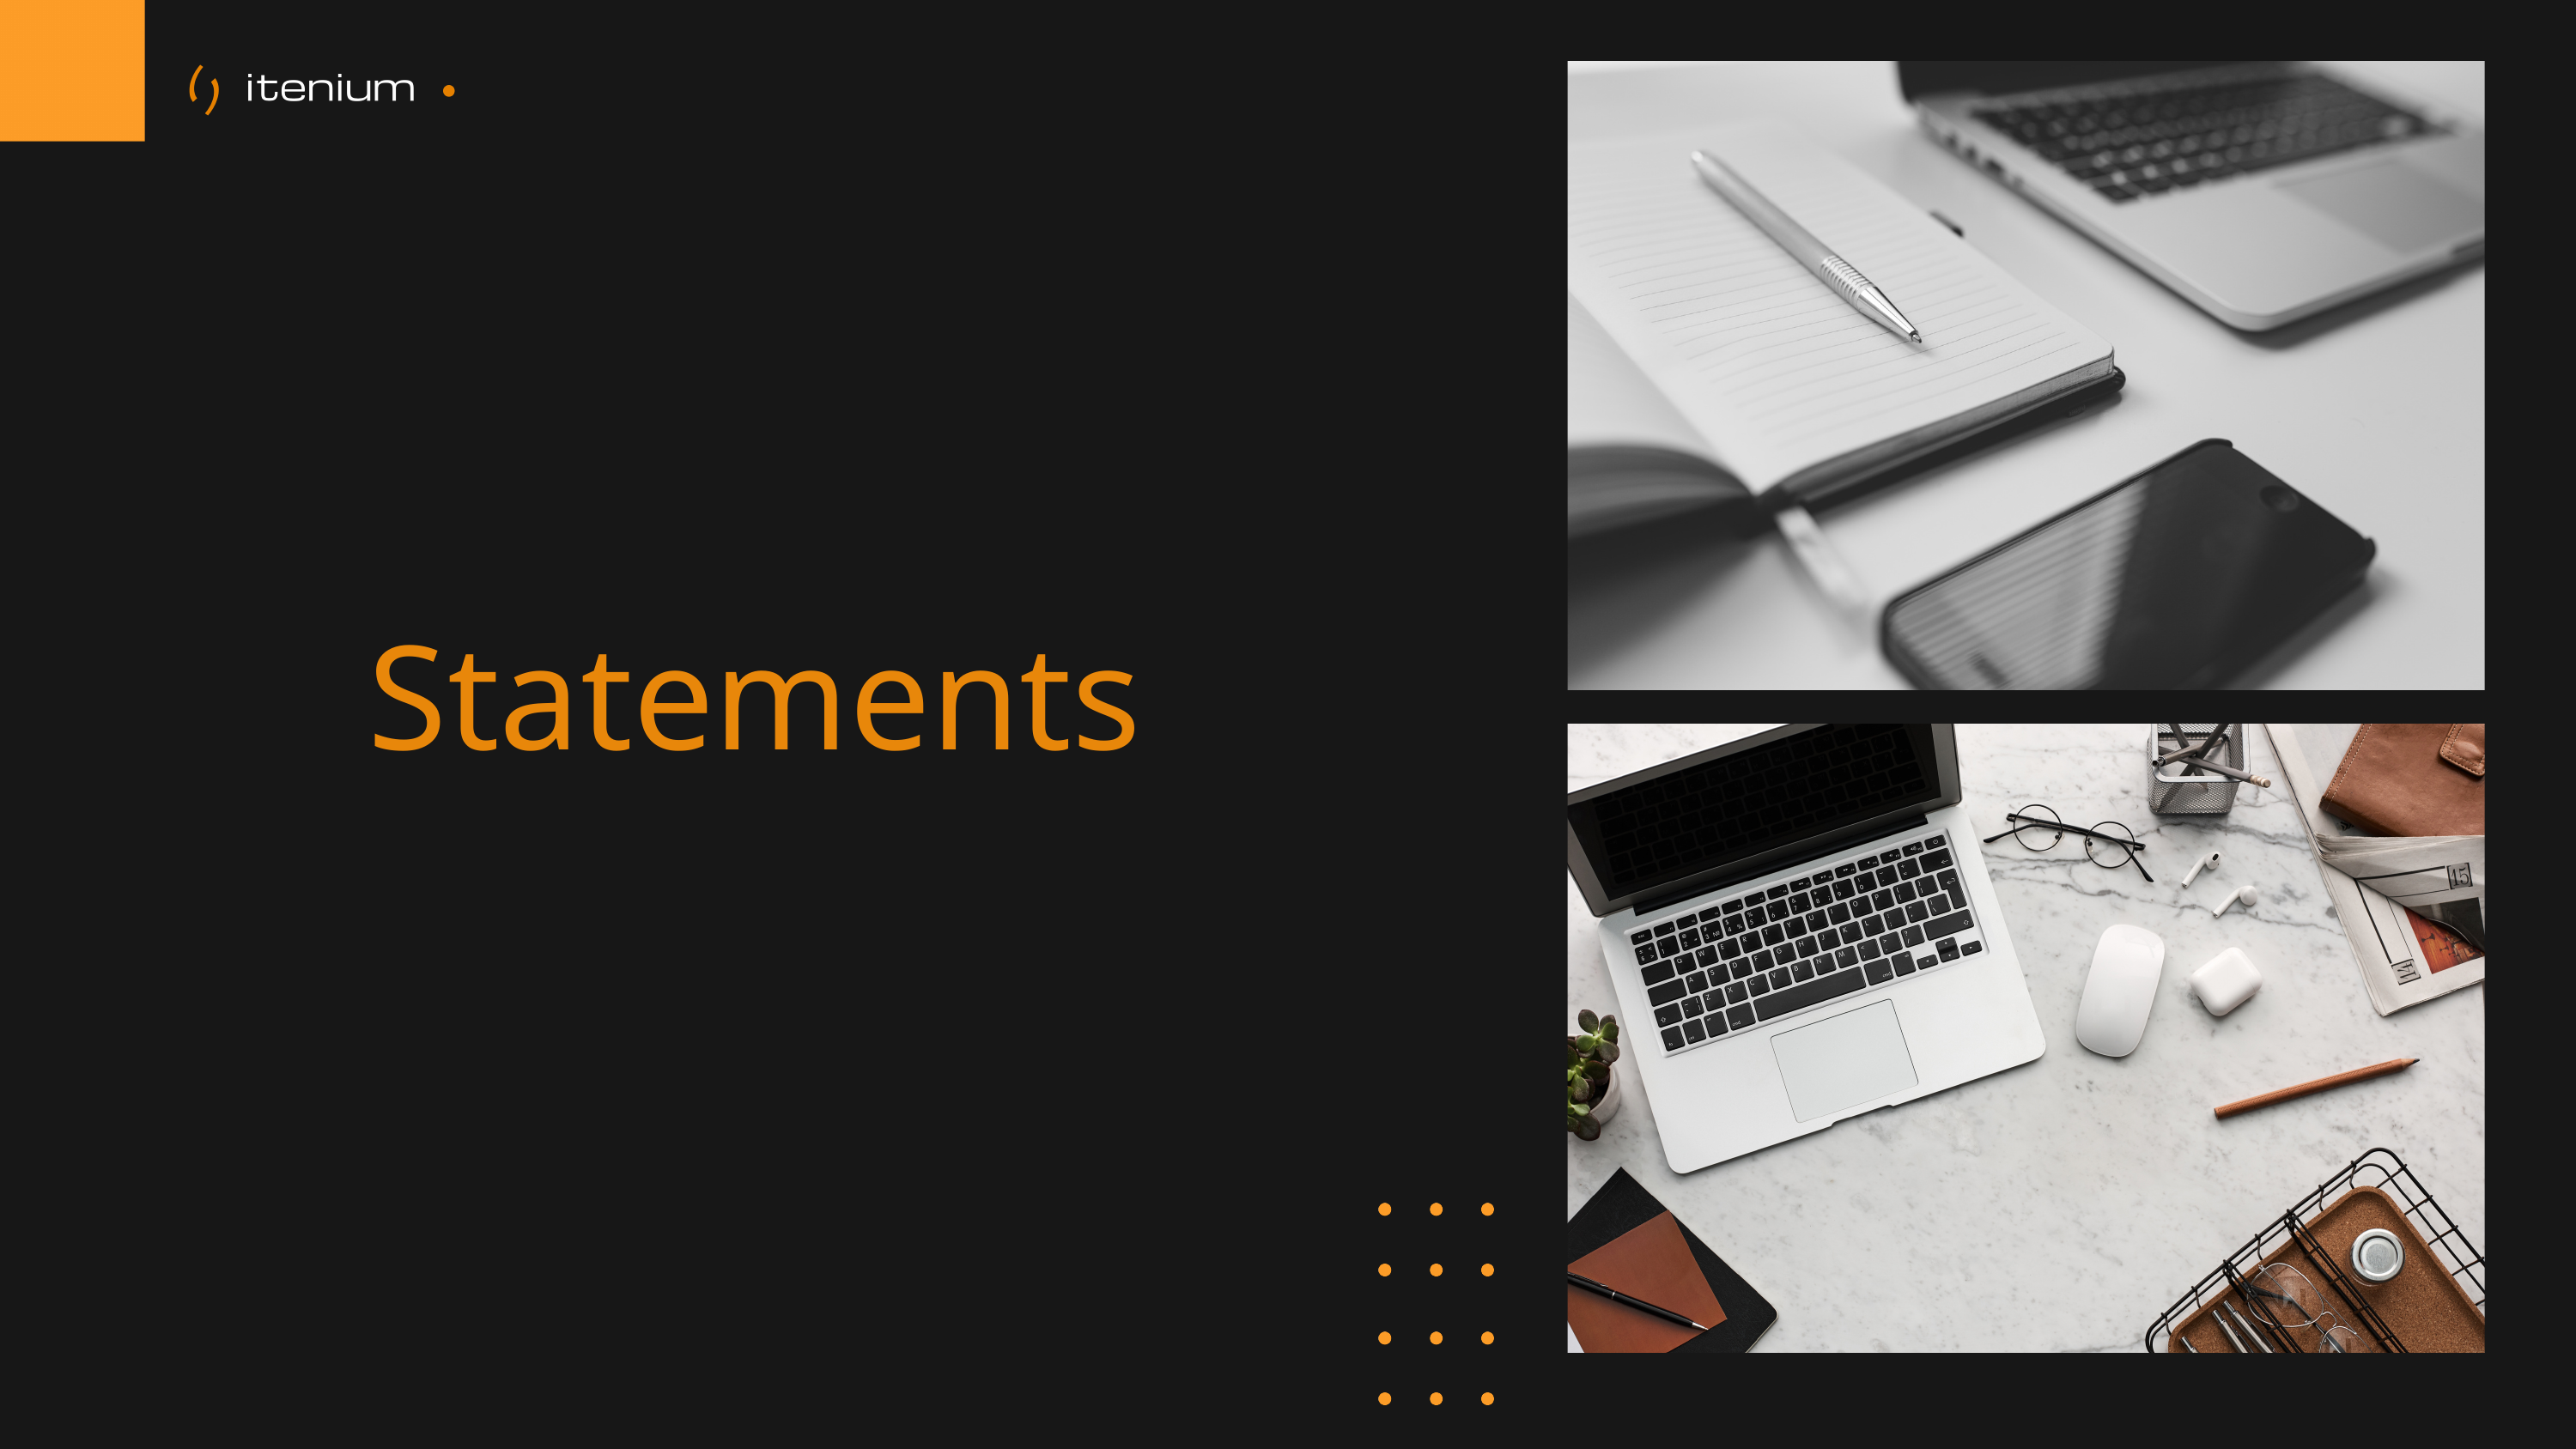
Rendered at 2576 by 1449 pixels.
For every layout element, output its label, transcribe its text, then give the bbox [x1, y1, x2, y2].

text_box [1335, 1246, 1538, 1361]
text_box Statements [268, 605, 1242, 779]
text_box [1567, 724, 2485, 1354]
picture [1379, 1203, 1494, 1246]
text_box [1567, 61, 2485, 690]
picture [172, 48, 475, 131]
picture [0, 0, 145, 142]
picture [1379, 1361, 1494, 1405]
